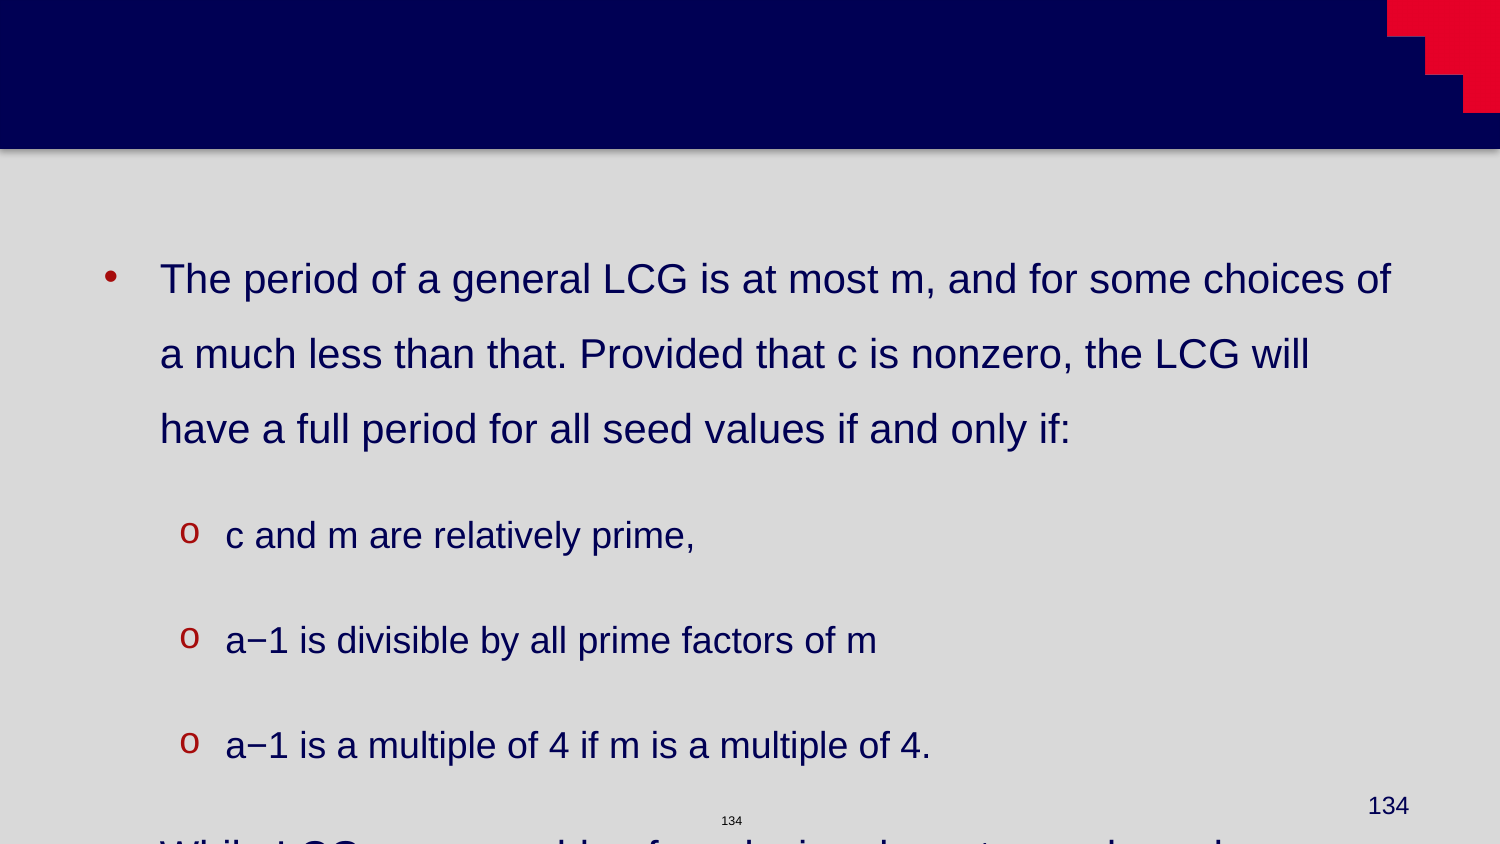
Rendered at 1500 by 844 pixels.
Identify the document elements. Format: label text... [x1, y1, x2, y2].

slide_number 134 [1074, 782, 1425, 827]
picture [1387, 0, 1500, 113]
list The period of a general LCG is at most m, and for some choices of a much less than that. Provided that c is nonzero, the LCG will have a full period for all seed values if and only if: c and m are relatively prime, a−1 is divisible by all prime factors of m a−1 is a multiple of 4 if m is a multiple of 4. While LCGs are capable of producing decent pseudorandom numbers, this is extremely sensitive to the choice of the parameters c, m, and a. A particularly illustrative example of this is RANDU which was widely used in the early 1970s and lead to many results which are currently being questioned because of the use of this poor LCG. [73, 196, 1424, 754]
